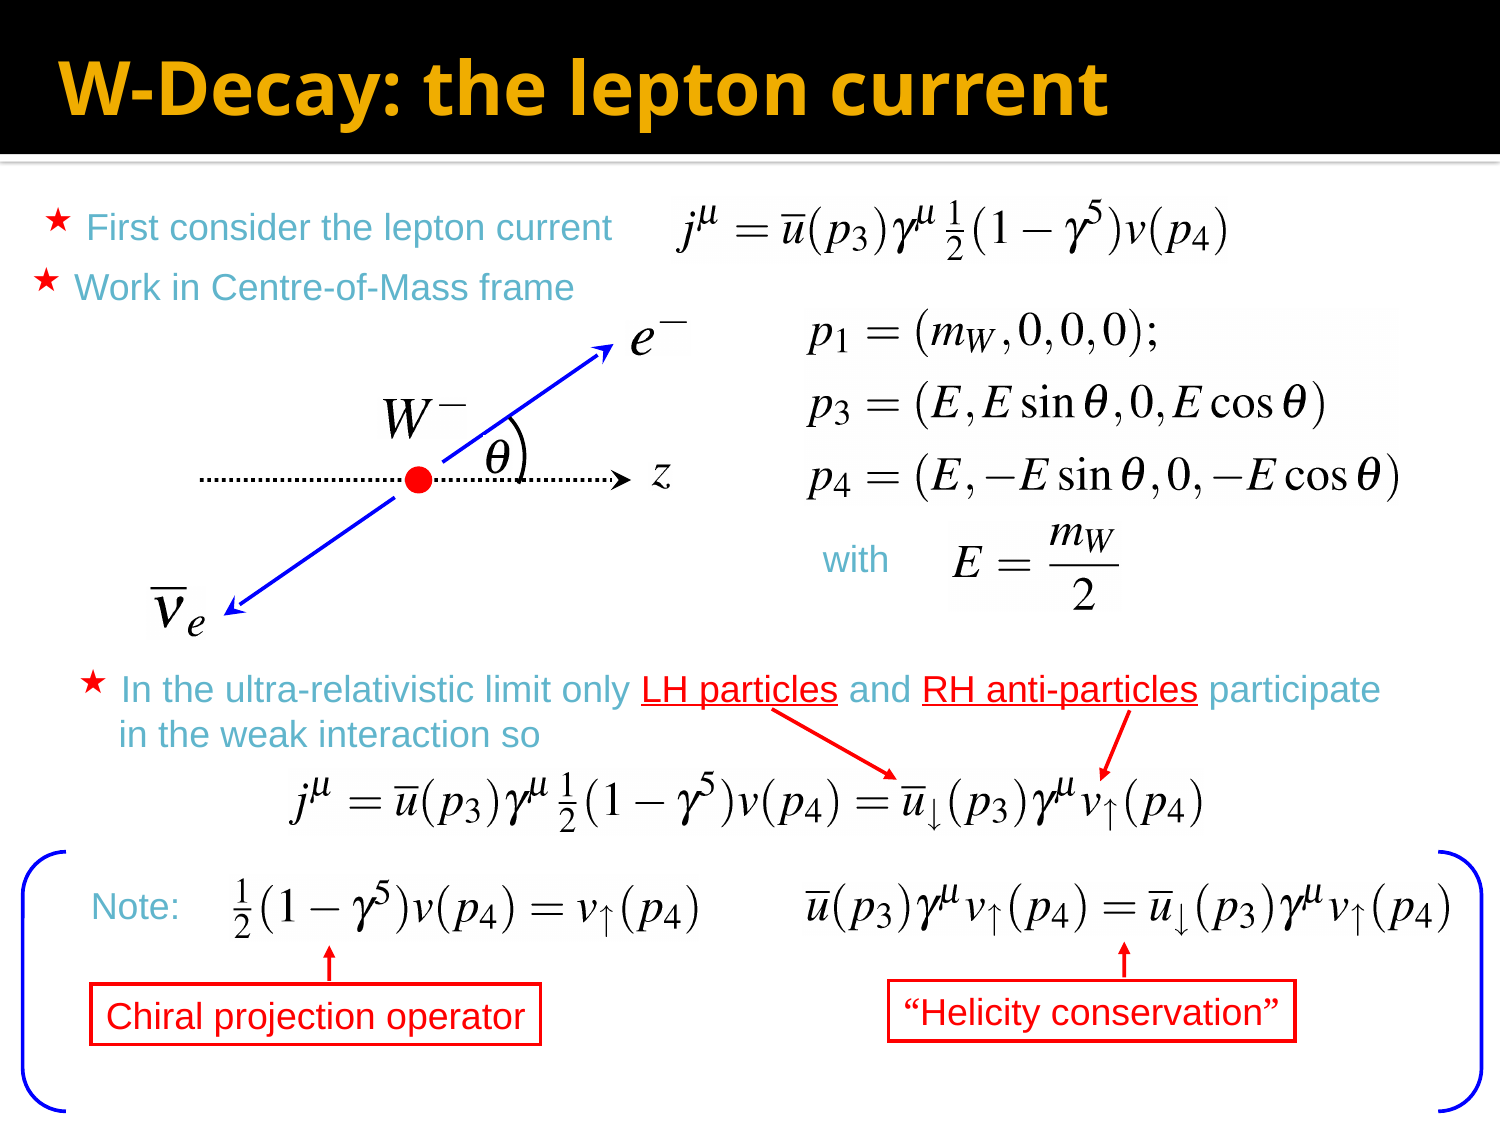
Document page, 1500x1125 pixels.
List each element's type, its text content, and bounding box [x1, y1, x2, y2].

picture [288, 768, 1204, 836]
picture [671, 196, 1228, 264]
picture [948, 521, 1122, 612]
text_box Work in Centre-of-Mass frame [15, 255, 591, 316]
text_box [22, 851, 1482, 1112]
picture [229, 874, 699, 942]
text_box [146, 320, 691, 640]
picture [804, 308, 1399, 506]
text_box First consider the lepton current [26, 195, 628, 256]
text_box with [808, 527, 905, 588]
title W-Decay: the lepton current [43, 20, 1467, 150]
text_box In the ultra-relativistic limit only LH particles and RH anti-particles participate in the weak interaction so [61, 656, 1397, 763]
picture [802, 882, 1450, 936]
